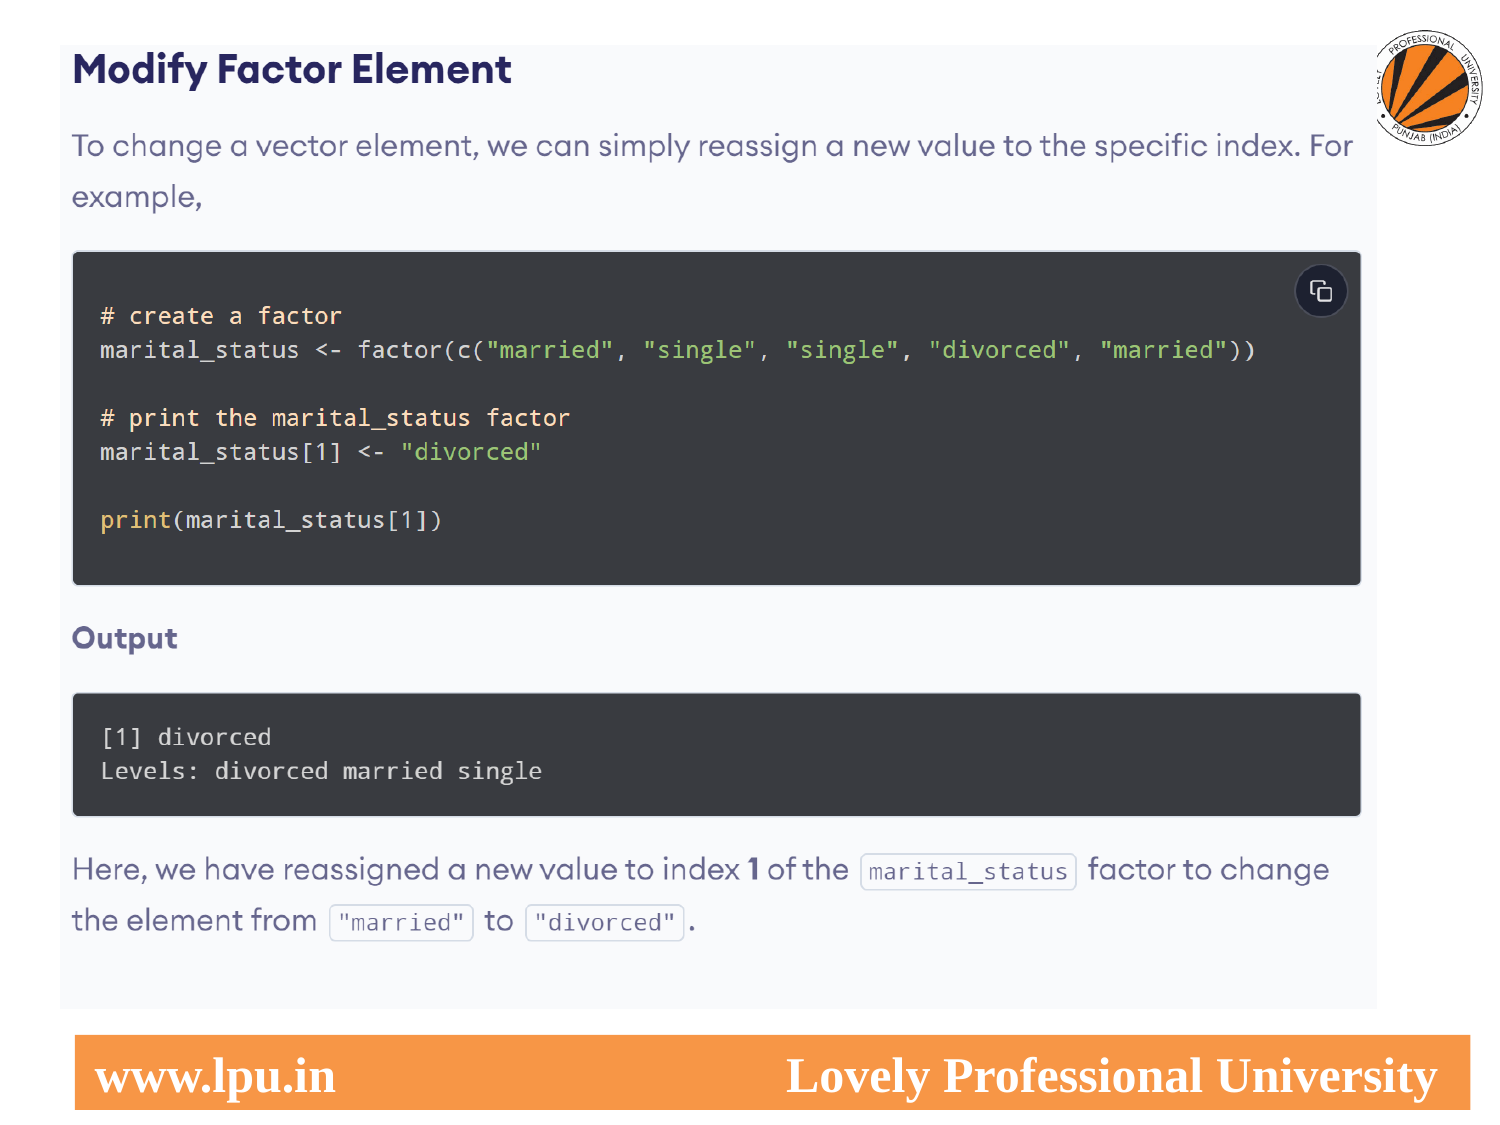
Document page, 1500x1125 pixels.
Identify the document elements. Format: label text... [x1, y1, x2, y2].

text_box www.lpu.in Lovely Professional University [74, 1034, 1471, 1110]
picture [59, 30, 1483, 1009]
